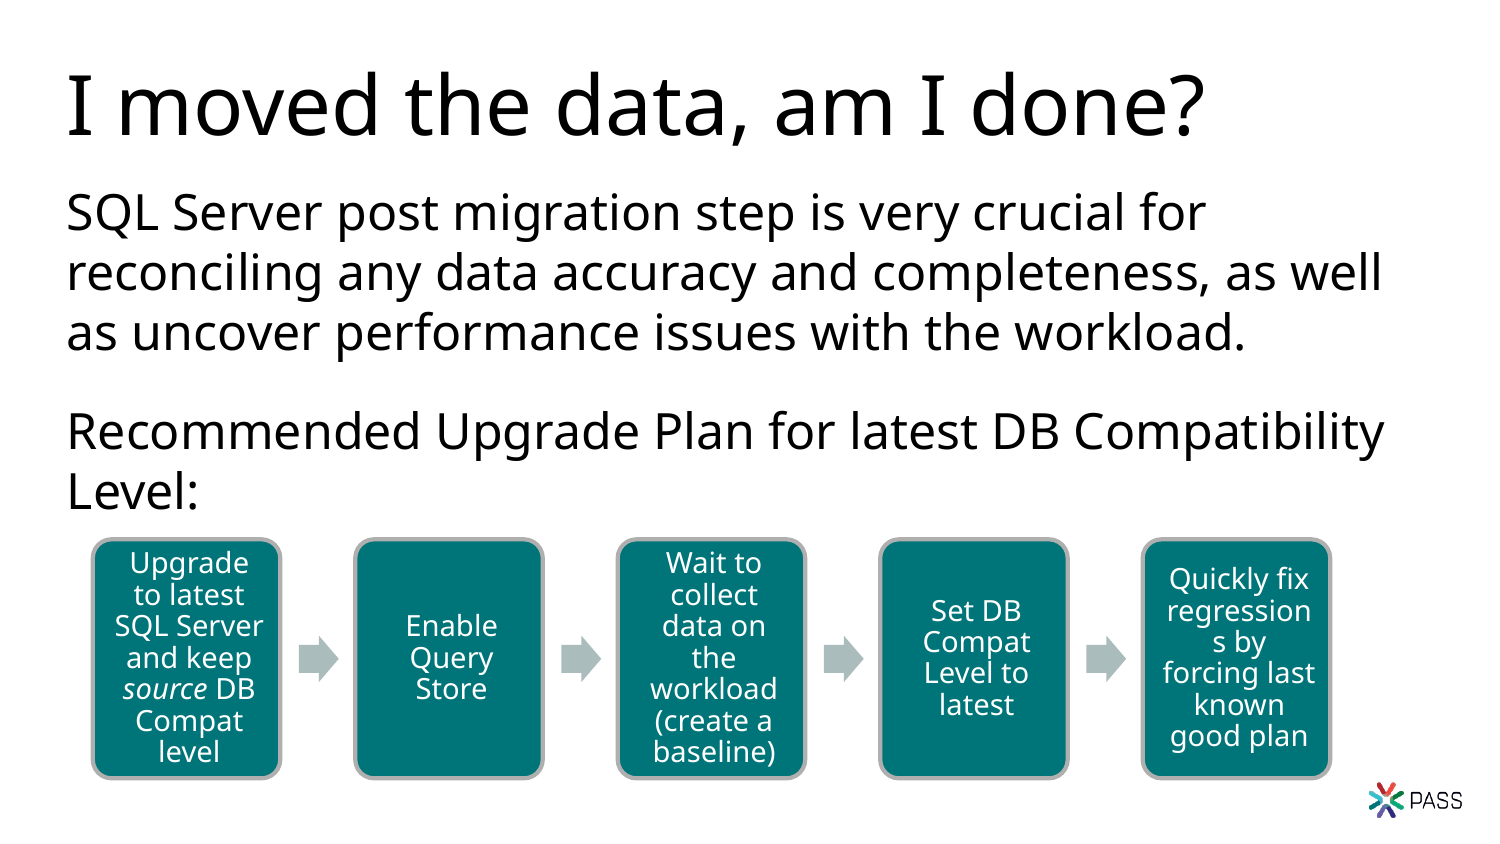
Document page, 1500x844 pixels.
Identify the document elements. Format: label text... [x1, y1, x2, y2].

title I moved the data, am I done? [51, 71, 1435, 173]
picture [1367, 780, 1463, 820]
list SQL Server post migration step is very crucial for reconciling any data accuracy and completeness, as well as uncover performance issues with the workload. Recommended Upgrade Plan for latest DB Compatibility Level: [52, 172, 1408, 526]
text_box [91, 439, 1331, 844]
